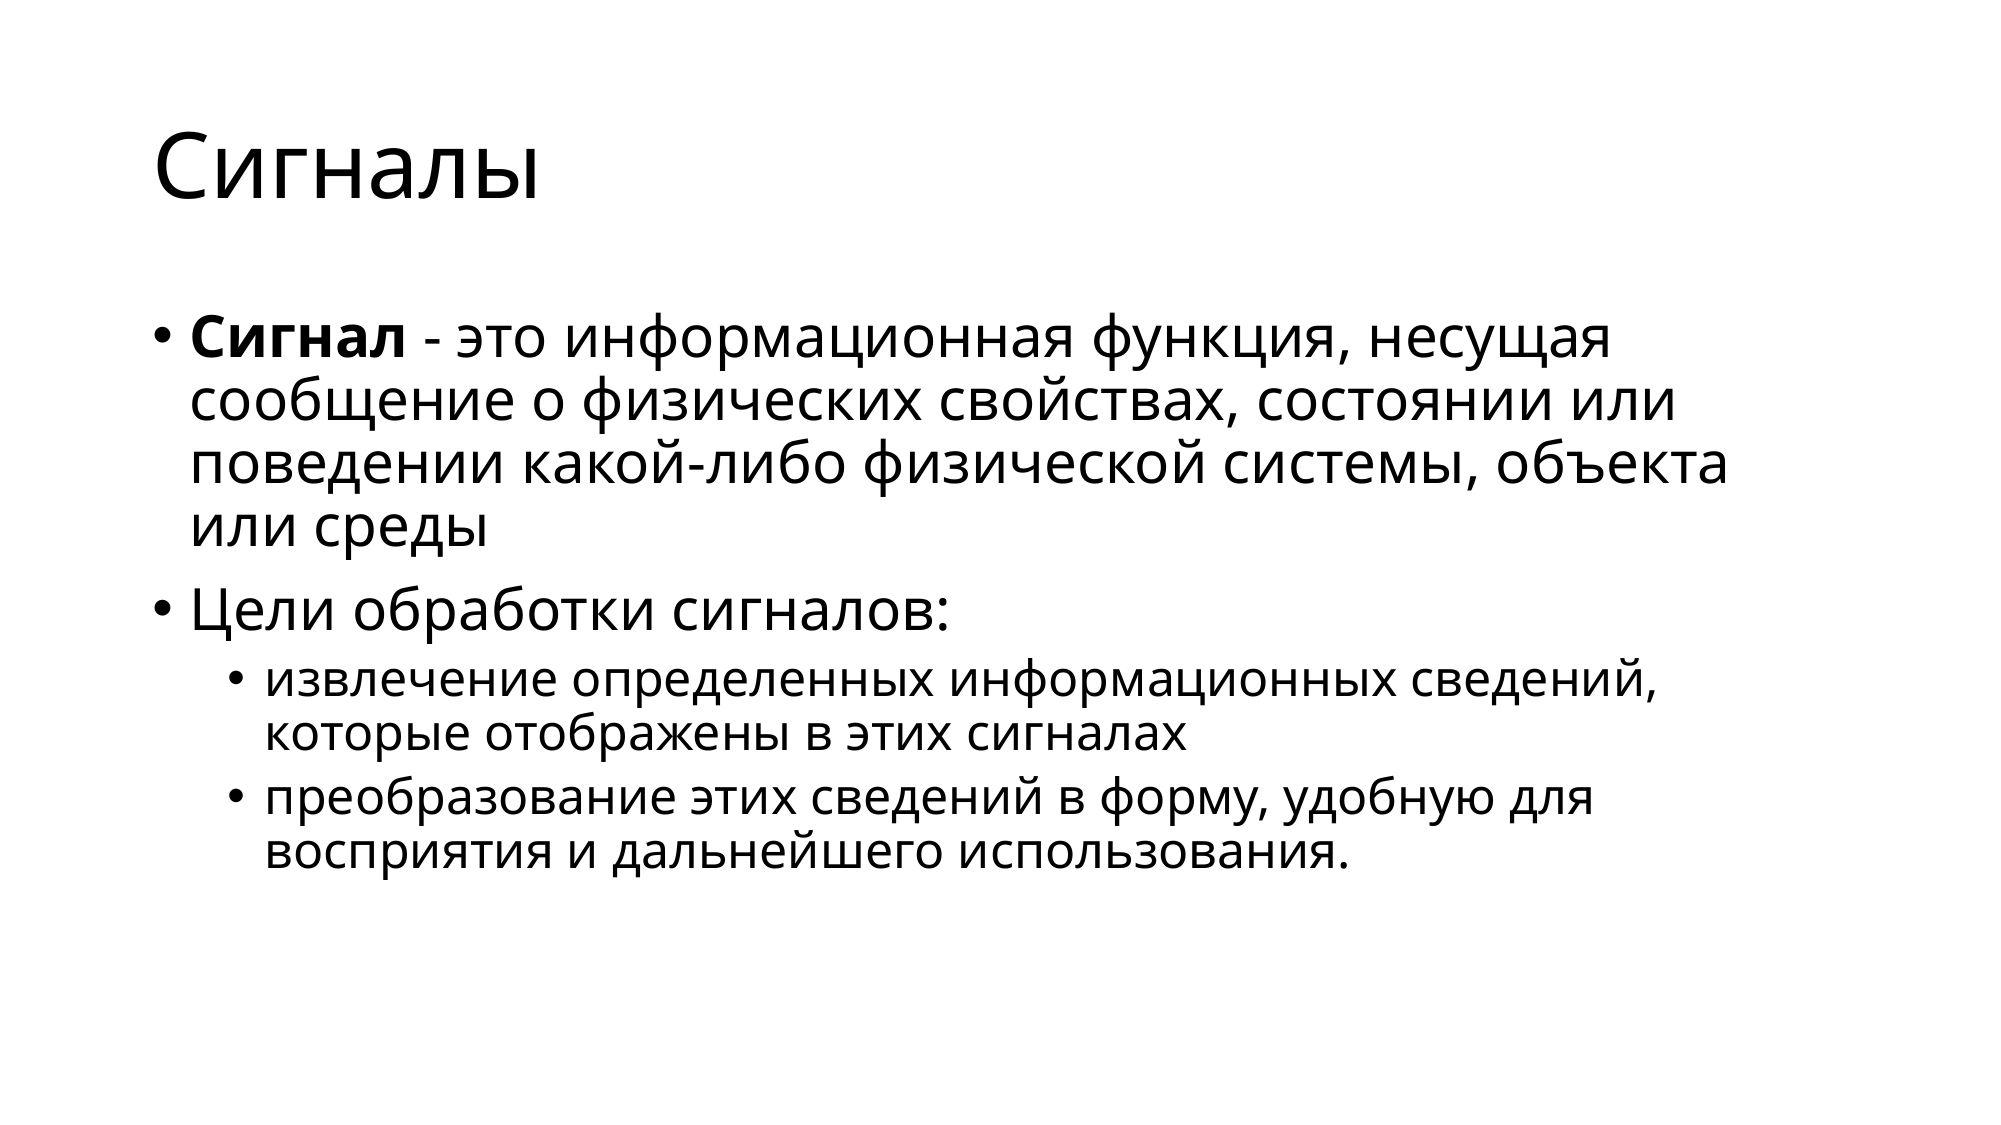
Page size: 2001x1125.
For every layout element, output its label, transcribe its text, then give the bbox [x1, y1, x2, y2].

title Сигналы [137, 59, 1863, 278]
list Сигнал - это информационная функция, несущая сообщение о физических свойствах, состоянии или поведении какой-либо физической системы, объекта или среды Цели обработки сигналов: извлечение определенных информационных сведений, которые отображены в этих сигналах преобразование этих сведений в форму, удобную для восприятия и дальнейшего использования. [137, 299, 1863, 1014]
